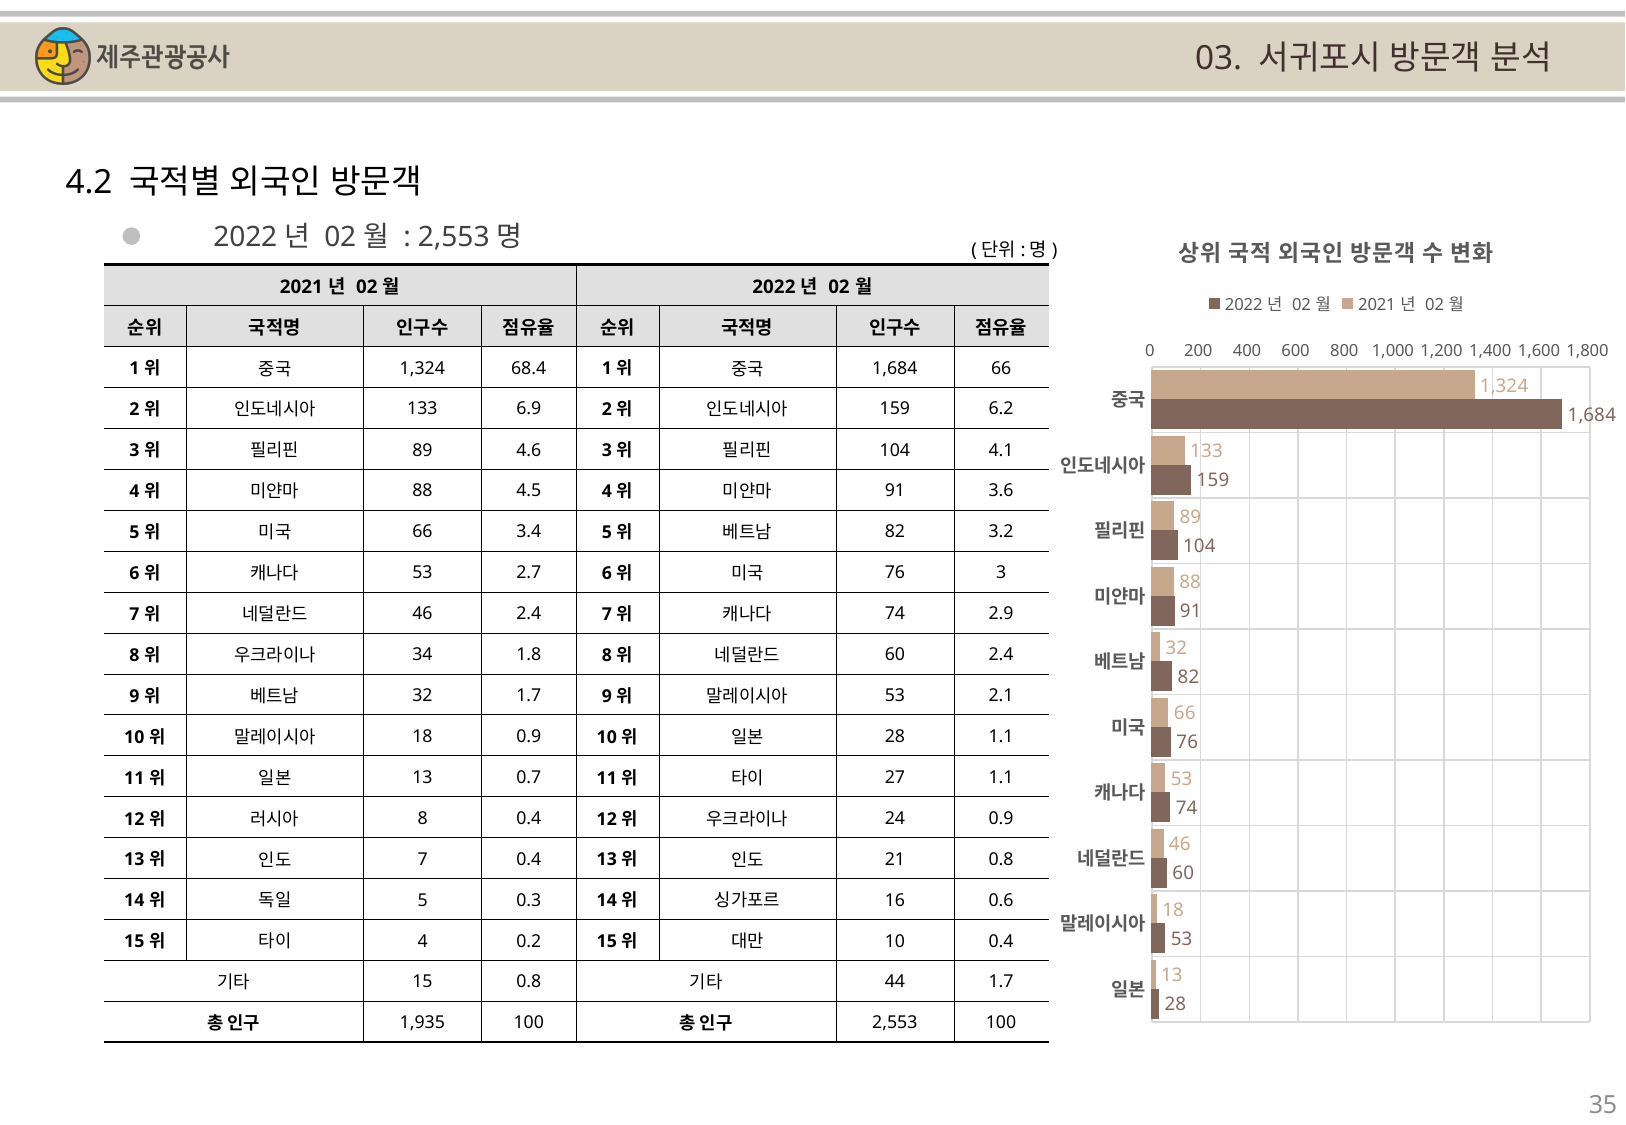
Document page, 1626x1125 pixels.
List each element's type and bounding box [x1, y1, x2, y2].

table_cell [660, 470, 836, 510]
table_cell [482, 511, 576, 551]
table_cell [577, 634, 659, 674]
table_cell [104, 388, 186, 428]
table_cell [577, 306, 659, 346]
table_cell [660, 879, 836, 919]
table_cell [837, 838, 954, 878]
table_cell [364, 634, 481, 674]
table_cell [577, 1002, 836, 1041]
table_cell [955, 470, 1048, 510]
table_cell [955, 306, 1048, 346]
table_cell [482, 838, 576, 878]
table_cell [837, 470, 954, 510]
table_cell [482, 634, 576, 674]
table_cell [104, 634, 186, 674]
table_cell [660, 347, 836, 387]
chart [1048, 203, 1625, 1039]
table_cell [577, 715, 659, 755]
table_cell [577, 756, 659, 796]
table_cell [577, 511, 659, 551]
table_cell [660, 715, 836, 755]
table_cell [187, 470, 363, 510]
table_cell [187, 593, 363, 633]
table_cell [837, 879, 954, 919]
table_cell [955, 756, 1048, 796]
table_cell [104, 429, 186, 469]
table_cell [837, 306, 954, 346]
table_cell [577, 470, 659, 510]
table_cell [364, 920, 481, 960]
table_cell [104, 552, 186, 592]
table_cell [104, 1002, 363, 1041]
table_cell [660, 756, 836, 796]
table_cell [364, 838, 481, 878]
table_cell [837, 634, 954, 674]
table_cell [482, 388, 576, 428]
table_cell [955, 634, 1048, 674]
table_cell [187, 756, 363, 796]
table_cell [364, 552, 481, 592]
table_cell [577, 961, 836, 1001]
text_box [956, 229, 1048, 263]
table_cell [660, 797, 836, 837]
table_cell [577, 920, 659, 960]
table_cell [482, 1002, 576, 1041]
table_cell [187, 675, 363, 714]
table_cell [187, 920, 363, 960]
table_cell [660, 306, 836, 346]
table_cell [660, 634, 836, 674]
table_cell [955, 961, 1048, 1001]
table_cell [364, 306, 481, 346]
table_cell [104, 511, 186, 551]
table_cell [187, 306, 363, 346]
table_cell [104, 347, 186, 387]
table_cell [837, 797, 954, 837]
table_cell [660, 511, 836, 551]
table_cell [837, 756, 954, 796]
table_cell [364, 593, 481, 633]
table_cell [482, 347, 576, 387]
table_cell [482, 715, 576, 755]
table_cell [364, 1002, 481, 1041]
table_cell [104, 756, 186, 796]
table_cell [660, 675, 836, 714]
table_cell [364, 715, 481, 755]
table_cell [837, 1002, 954, 1041]
text_box [50, 152, 1144, 208]
table_cell [955, 675, 1048, 714]
picture [31, 26, 232, 87]
table_cell [837, 961, 954, 1001]
table_cell [104, 797, 186, 837]
table_cell [482, 797, 576, 837]
table_cell [955, 879, 1048, 919]
table_cell [104, 879, 186, 919]
table_cell [482, 470, 576, 510]
table_cell [837, 675, 954, 714]
table_cell [482, 920, 576, 960]
table_cell [482, 961, 576, 1001]
table_cell [837, 552, 954, 592]
table_cell [577, 388, 659, 428]
table_cell [187, 552, 363, 592]
table_cell [955, 1002, 1049, 1041]
table_cell [187, 879, 363, 919]
table_cell [364, 388, 481, 428]
table_cell [482, 593, 576, 633]
table_cell [577, 797, 659, 837]
table_cell [482, 879, 576, 919]
table_cell [577, 552, 659, 592]
table_header [577, 266, 1048, 305]
table_cell [104, 715, 186, 755]
table_cell [364, 470, 481, 510]
table_cell [955, 552, 1048, 592]
table_header [104, 266, 576, 305]
table_cell [955, 593, 1048, 633]
table_cell [955, 715, 1048, 755]
table_cell [104, 675, 186, 714]
table_cell [577, 429, 659, 469]
table_cell [482, 429, 576, 469]
table_cell [364, 961, 481, 1001]
table_cell [187, 388, 363, 428]
table_cell [955, 838, 1048, 878]
table_cell [364, 756, 481, 796]
table_cell [837, 920, 954, 960]
table_cell [837, 593, 954, 633]
table_cell [955, 797, 1048, 837]
table_cell [187, 838, 363, 878]
table_cell [364, 347, 481, 387]
table_cell [837, 388, 954, 428]
table_cell [364, 429, 481, 469]
table_cell [482, 675, 576, 714]
table_cell [577, 879, 659, 919]
table_cell [660, 593, 836, 633]
table_cell [955, 388, 1048, 428]
table_cell [104, 838, 186, 878]
table_cell [364, 879, 481, 919]
table_cell [837, 347, 954, 387]
text_box [198, 210, 538, 260]
table_cell [482, 756, 576, 796]
table_cell [660, 429, 836, 469]
table_cell [955, 920, 1048, 960]
text_box [121, 226, 141, 246]
table_cell [955, 511, 1048, 551]
table_cell [187, 429, 363, 469]
table_cell [187, 715, 363, 755]
table_cell [482, 306, 576, 346]
table_cell [187, 347, 363, 387]
table_cell [660, 388, 836, 428]
slide_number [1251, 1063, 1618, 1123]
table_cell [104, 470, 186, 510]
table_cell [577, 593, 659, 633]
table_cell [955, 347, 1048, 387]
table_cell [837, 511, 954, 551]
table_cell [577, 838, 659, 878]
table_cell [187, 797, 363, 837]
table_cell [955, 429, 1048, 469]
table_cell [660, 920, 836, 960]
table_cell [577, 675, 659, 714]
table_cell [577, 347, 659, 387]
table_cell [837, 429, 954, 469]
table_cell [187, 634, 363, 674]
table_cell [104, 920, 186, 960]
text_box [1042, 28, 1595, 84]
table_cell [482, 552, 576, 592]
table_cell [187, 511, 363, 551]
table_cell [364, 511, 481, 551]
table_cell [104, 306, 186, 346]
table_cell [364, 675, 481, 714]
table_cell [660, 838, 836, 878]
table_cell [660, 552, 836, 592]
table_cell [364, 797, 481, 837]
table_cell [104, 961, 363, 1001]
table_cell [104, 593, 186, 633]
table_cell [837, 715, 954, 755]
